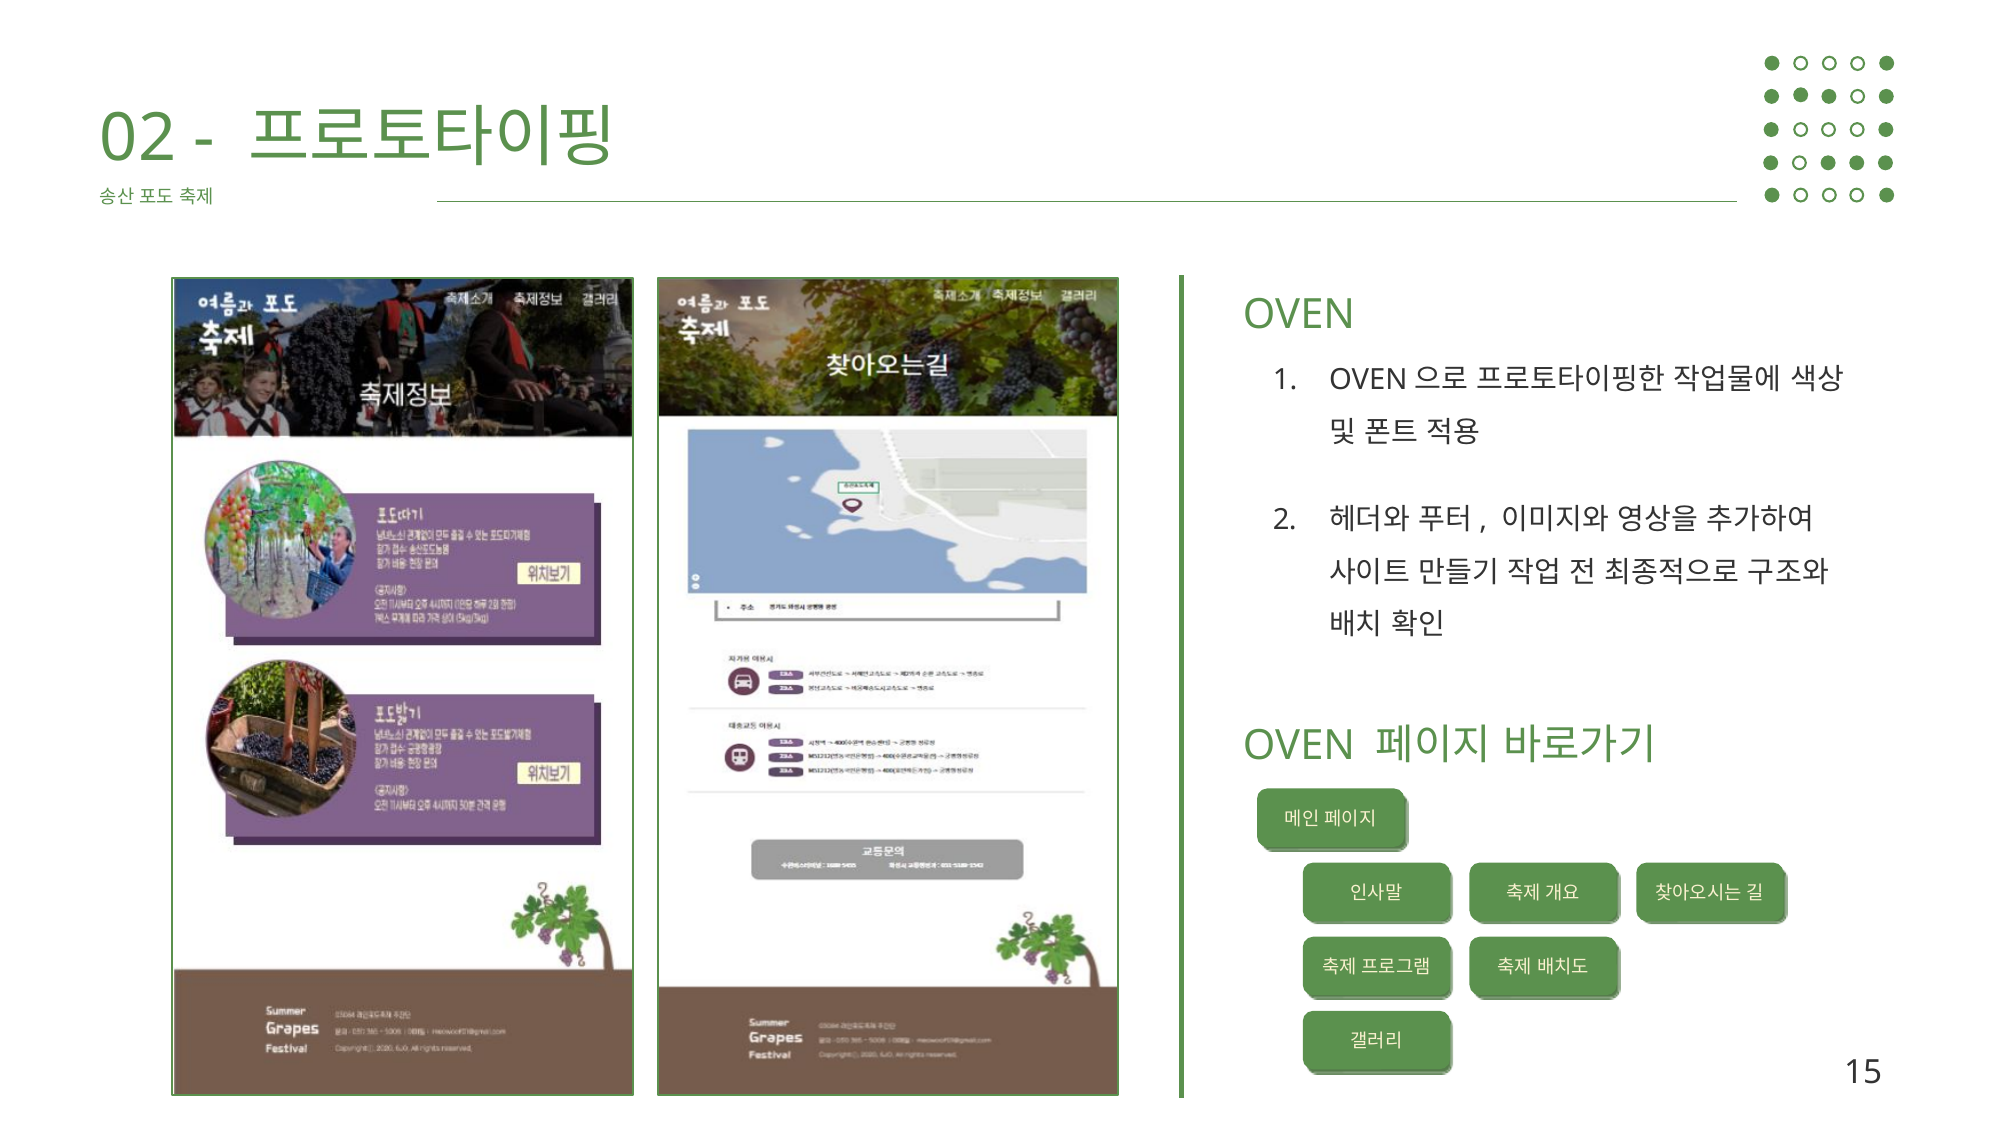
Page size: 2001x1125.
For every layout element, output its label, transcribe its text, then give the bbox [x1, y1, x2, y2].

picture [173, 278, 632, 1094]
text_box [1877, 155, 1893, 171]
text_box [1763, 122, 1779, 138]
text_box [1849, 155, 1865, 171]
text_box [1793, 187, 1809, 203]
text_box [1850, 88, 1866, 104]
text_box [1793, 55, 1809, 71]
text_box [1821, 88, 1837, 104]
text_box [1793, 122, 1809, 138]
text_box [1879, 55, 1895, 71]
text_box [1878, 88, 1894, 104]
text_box [1878, 122, 1894, 138]
text_box [1821, 55, 1837, 71]
text_box [1763, 155, 1779, 171]
text_box [1764, 187, 1780, 203]
text_box [1764, 55, 1780, 71]
slide_number 15 [1829, 1042, 1961, 1103]
text_box [1764, 88, 1780, 104]
picture [658, 278, 1118, 1094]
text_box 02 - 프로토타이핑 송산 포도 축제 [85, 46, 1028, 216]
text_box [1879, 187, 1895, 203]
text_box [1821, 122, 1837, 138]
text_box [1820, 155, 1836, 171]
text_box [1791, 155, 1807, 171]
text_box [1793, 87, 1809, 103]
text_box [1849, 187, 1865, 203]
text_box [1850, 56, 1866, 72]
text_box [1849, 122, 1865, 138]
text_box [1228, 254, 1887, 1069]
text_box [1821, 187, 1837, 203]
